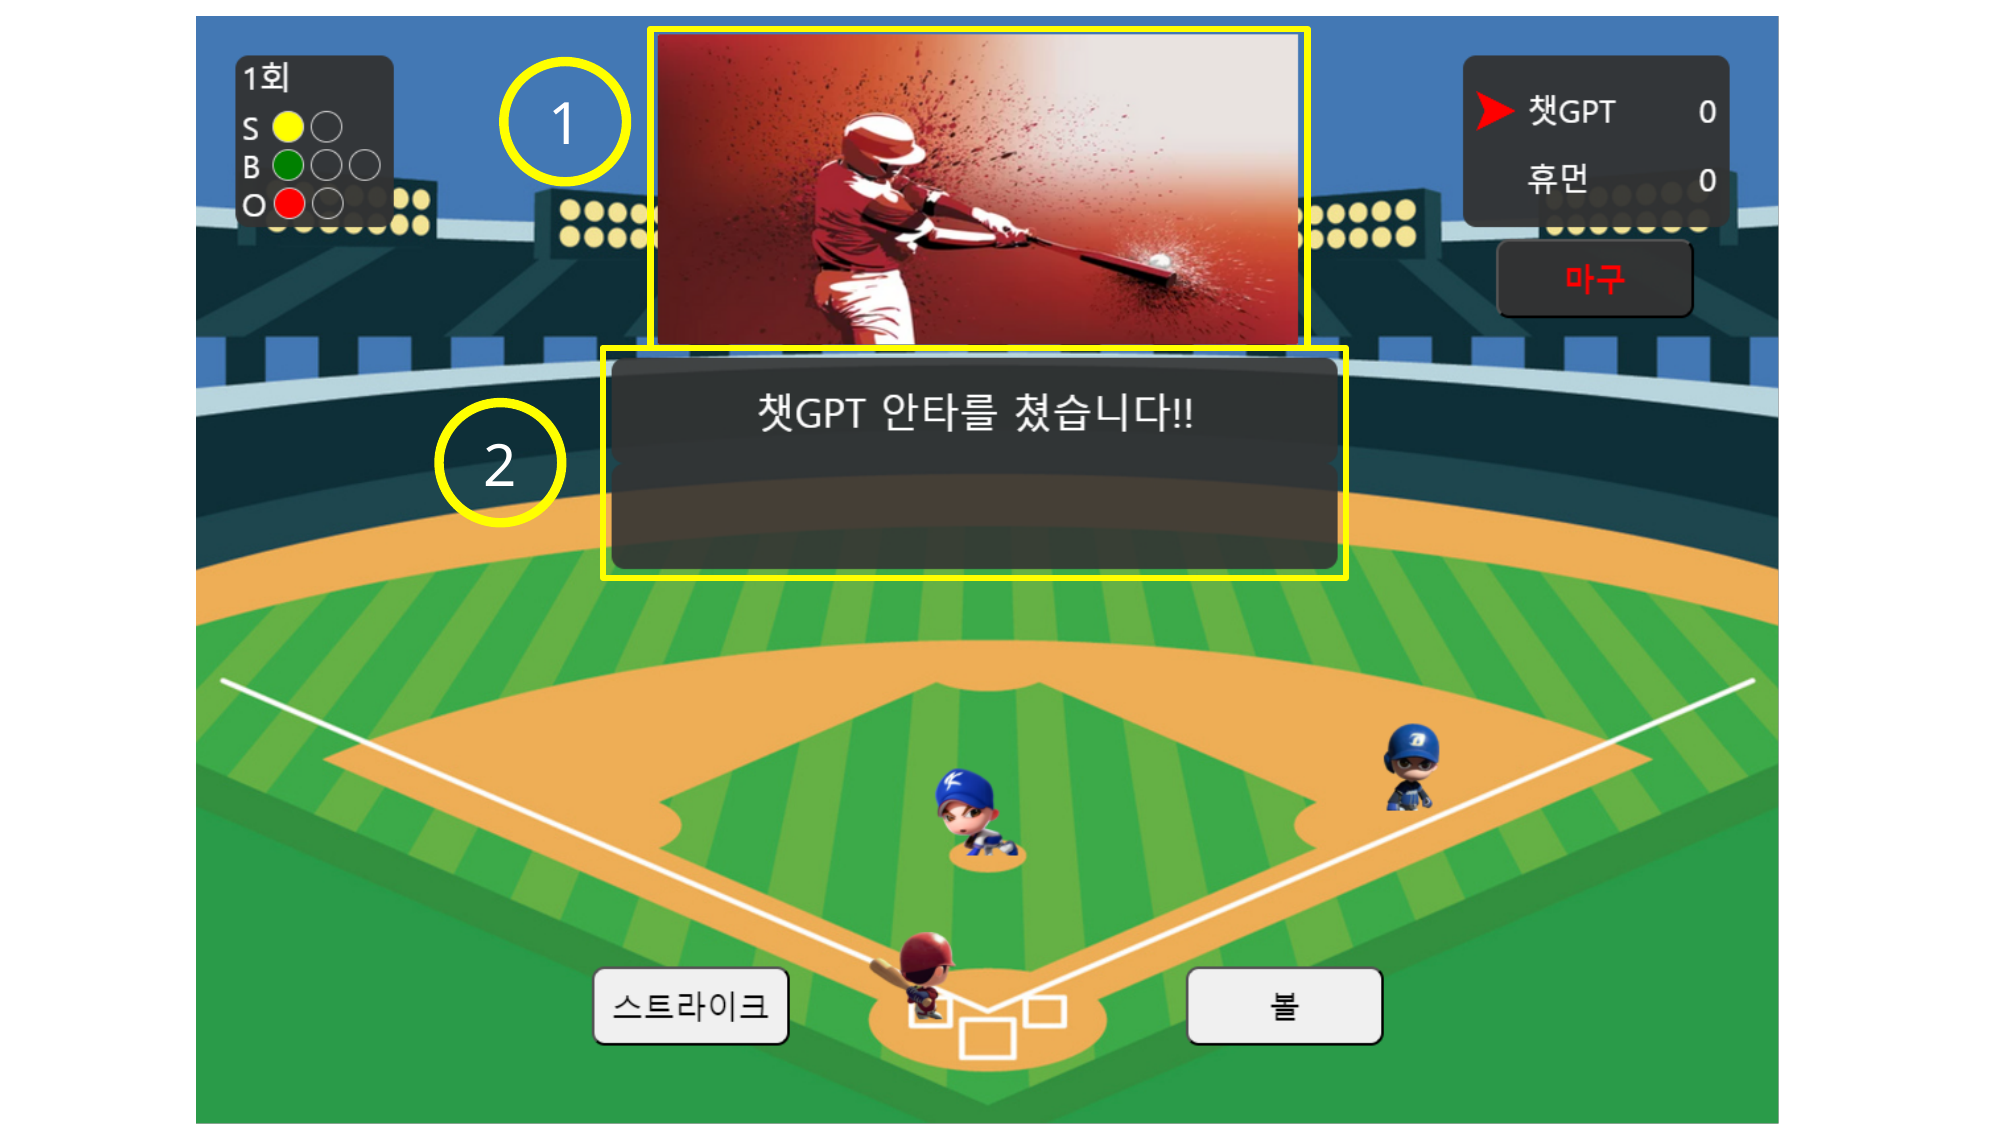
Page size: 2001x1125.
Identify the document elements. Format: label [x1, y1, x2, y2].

picture [196, 16, 1780, 1125]
